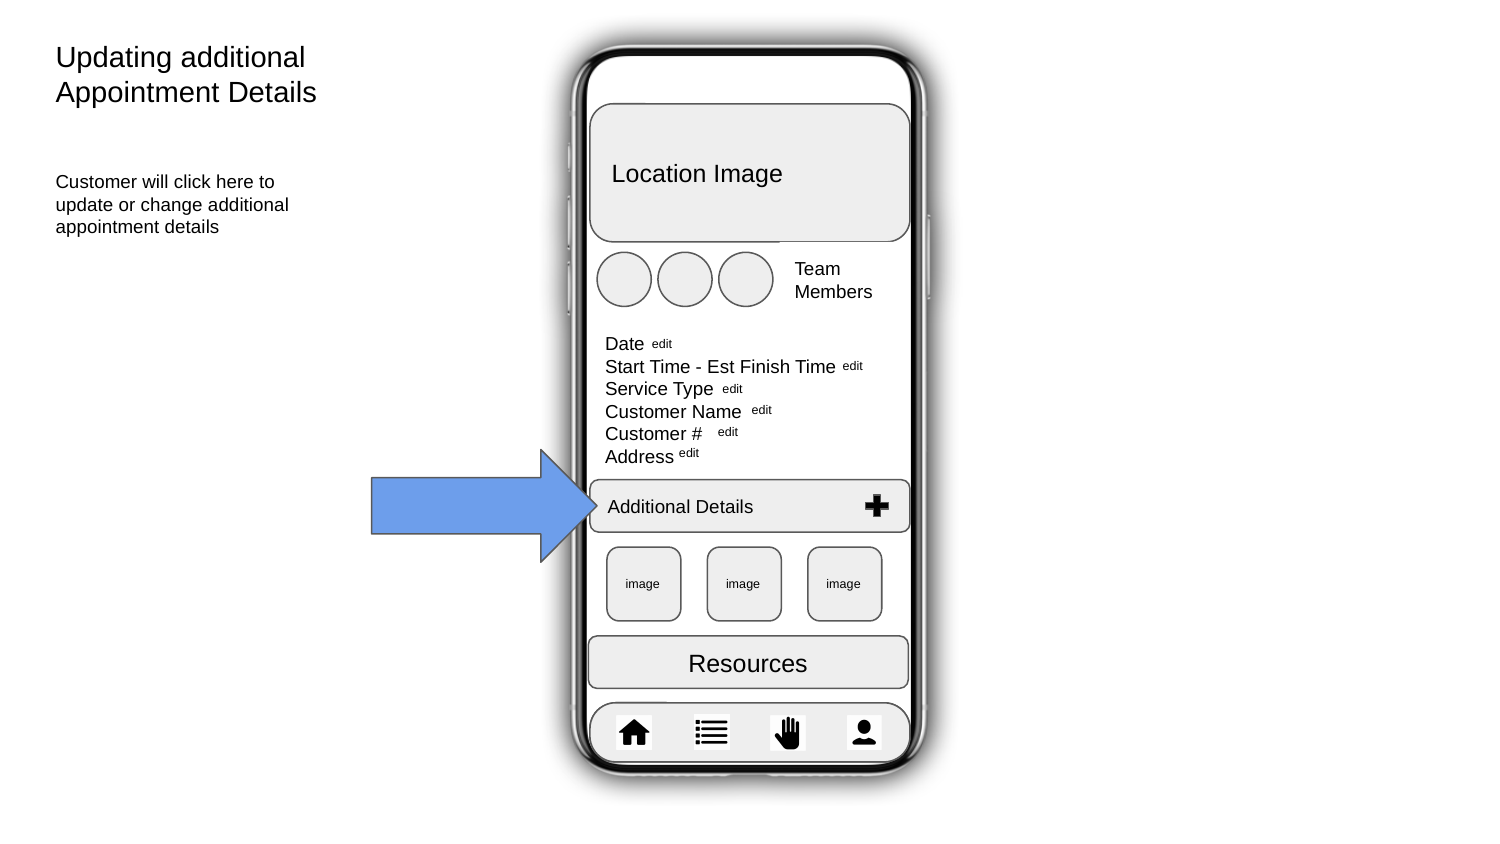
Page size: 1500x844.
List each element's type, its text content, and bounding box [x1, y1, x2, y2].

text_box Updating additional Appointment Details [40, 23, 417, 122]
text_box Customer will click here to update or change additional appointment details [40, 155, 319, 471]
picture [537, 13, 963, 808]
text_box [589, 479, 911, 533]
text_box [589, 702, 911, 763]
text_box [371, 477, 532, 534]
